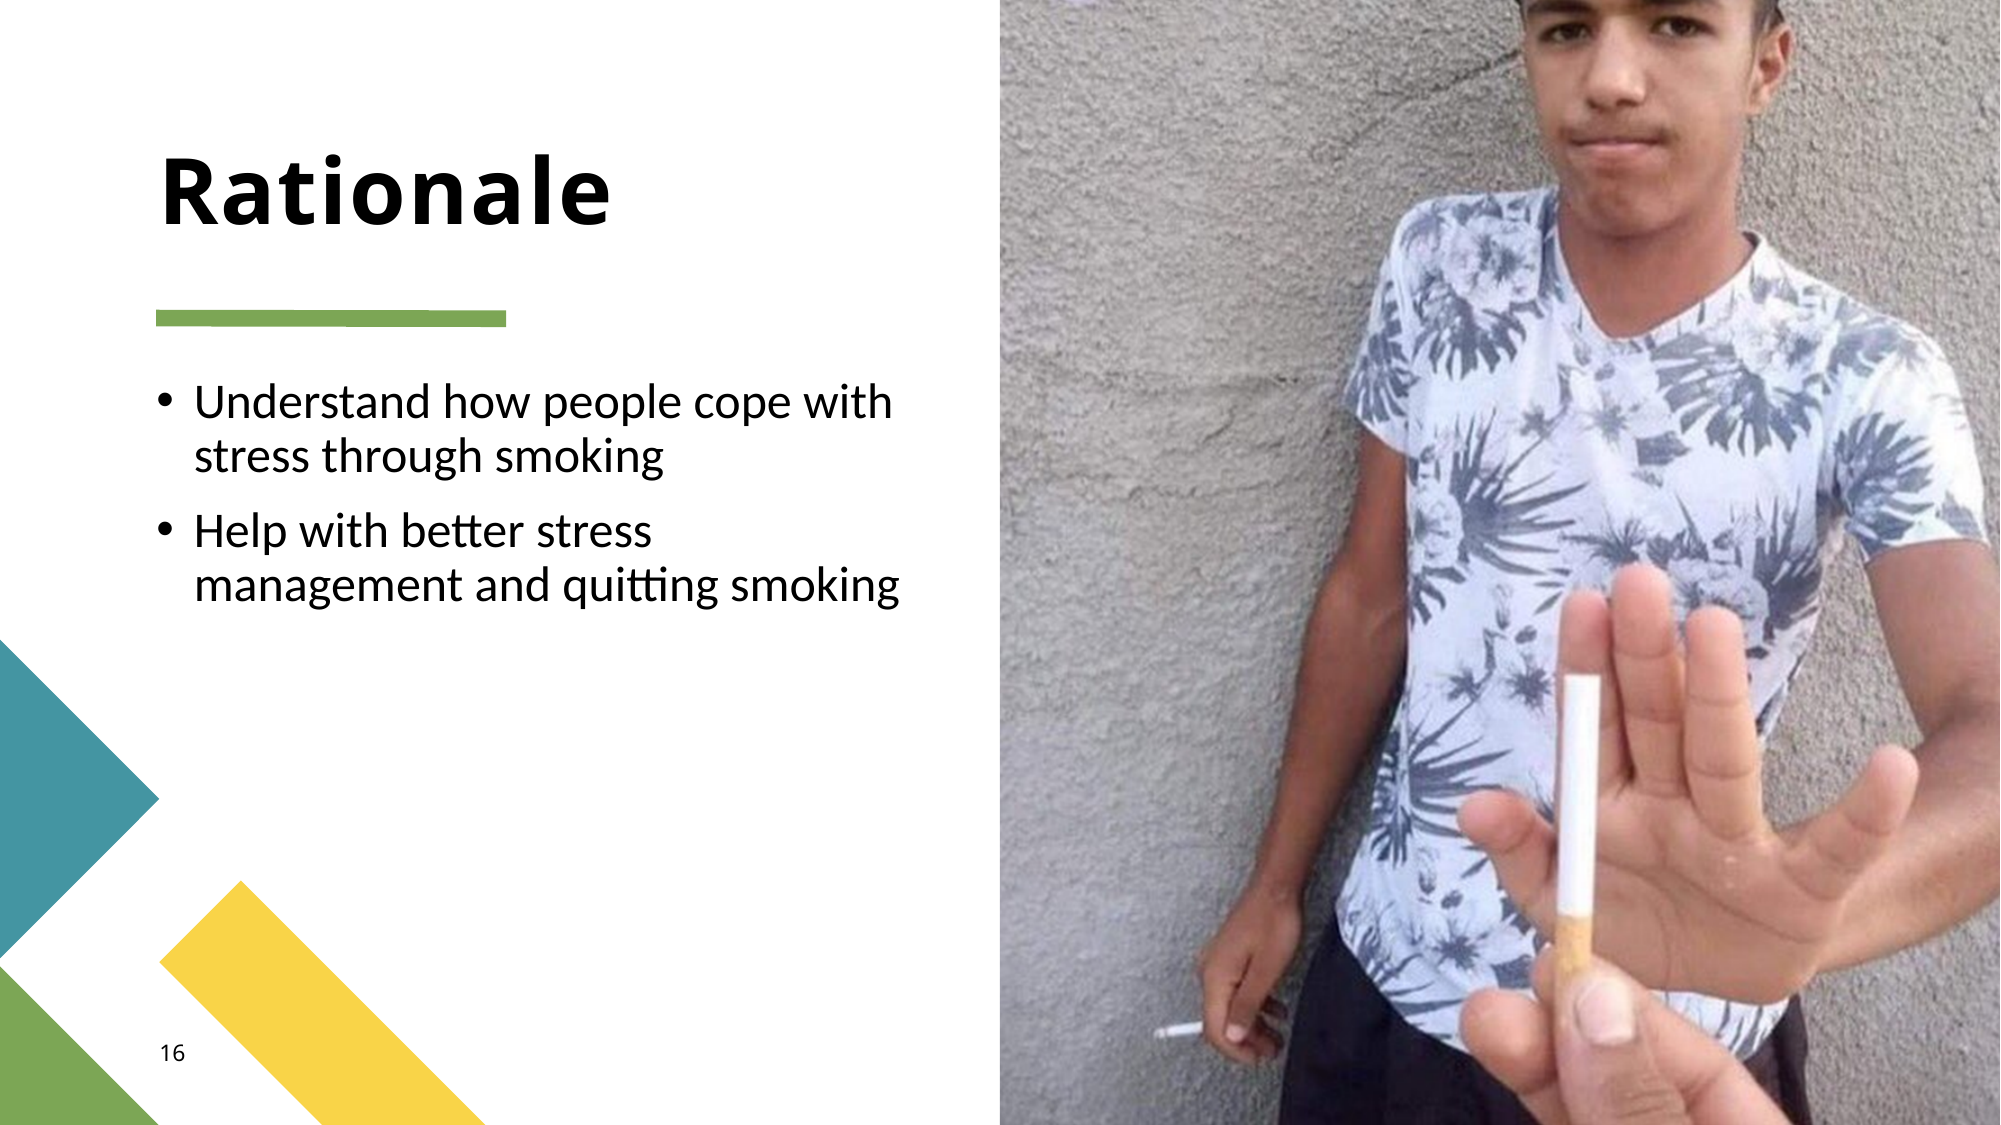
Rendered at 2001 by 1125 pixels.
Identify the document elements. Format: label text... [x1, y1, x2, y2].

title Rationale [158, 144, 969, 245]
picture [999, 0, 2000, 1125]
list Understand how people cope with stress through smoking Help with better stress management and quitting smoking [156, 375, 907, 835]
slide_number 16 [159, 1038, 246, 1080]
